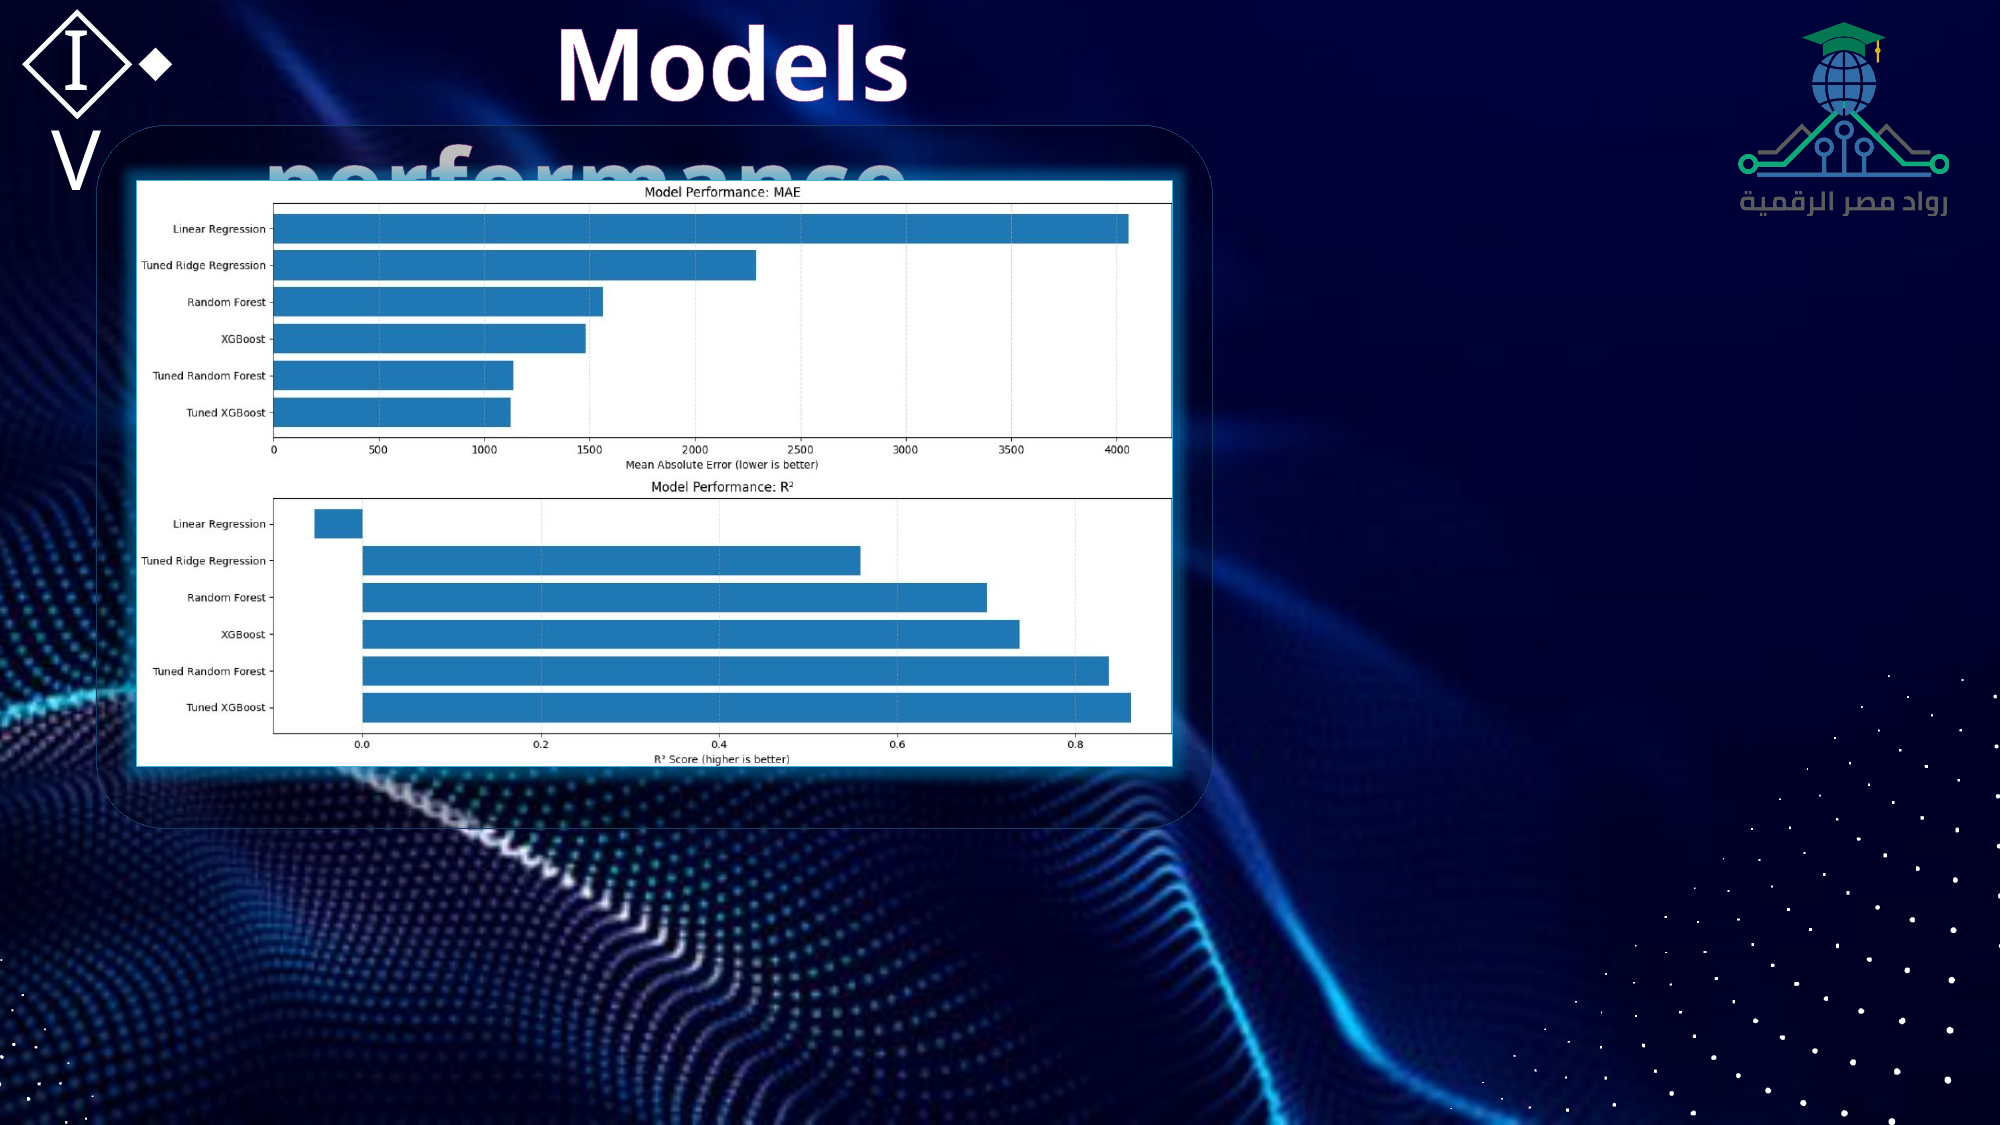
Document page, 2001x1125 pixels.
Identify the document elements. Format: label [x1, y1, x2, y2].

picture [0, 0, 2001, 1125]
text_box [23, 0, 170, 117]
